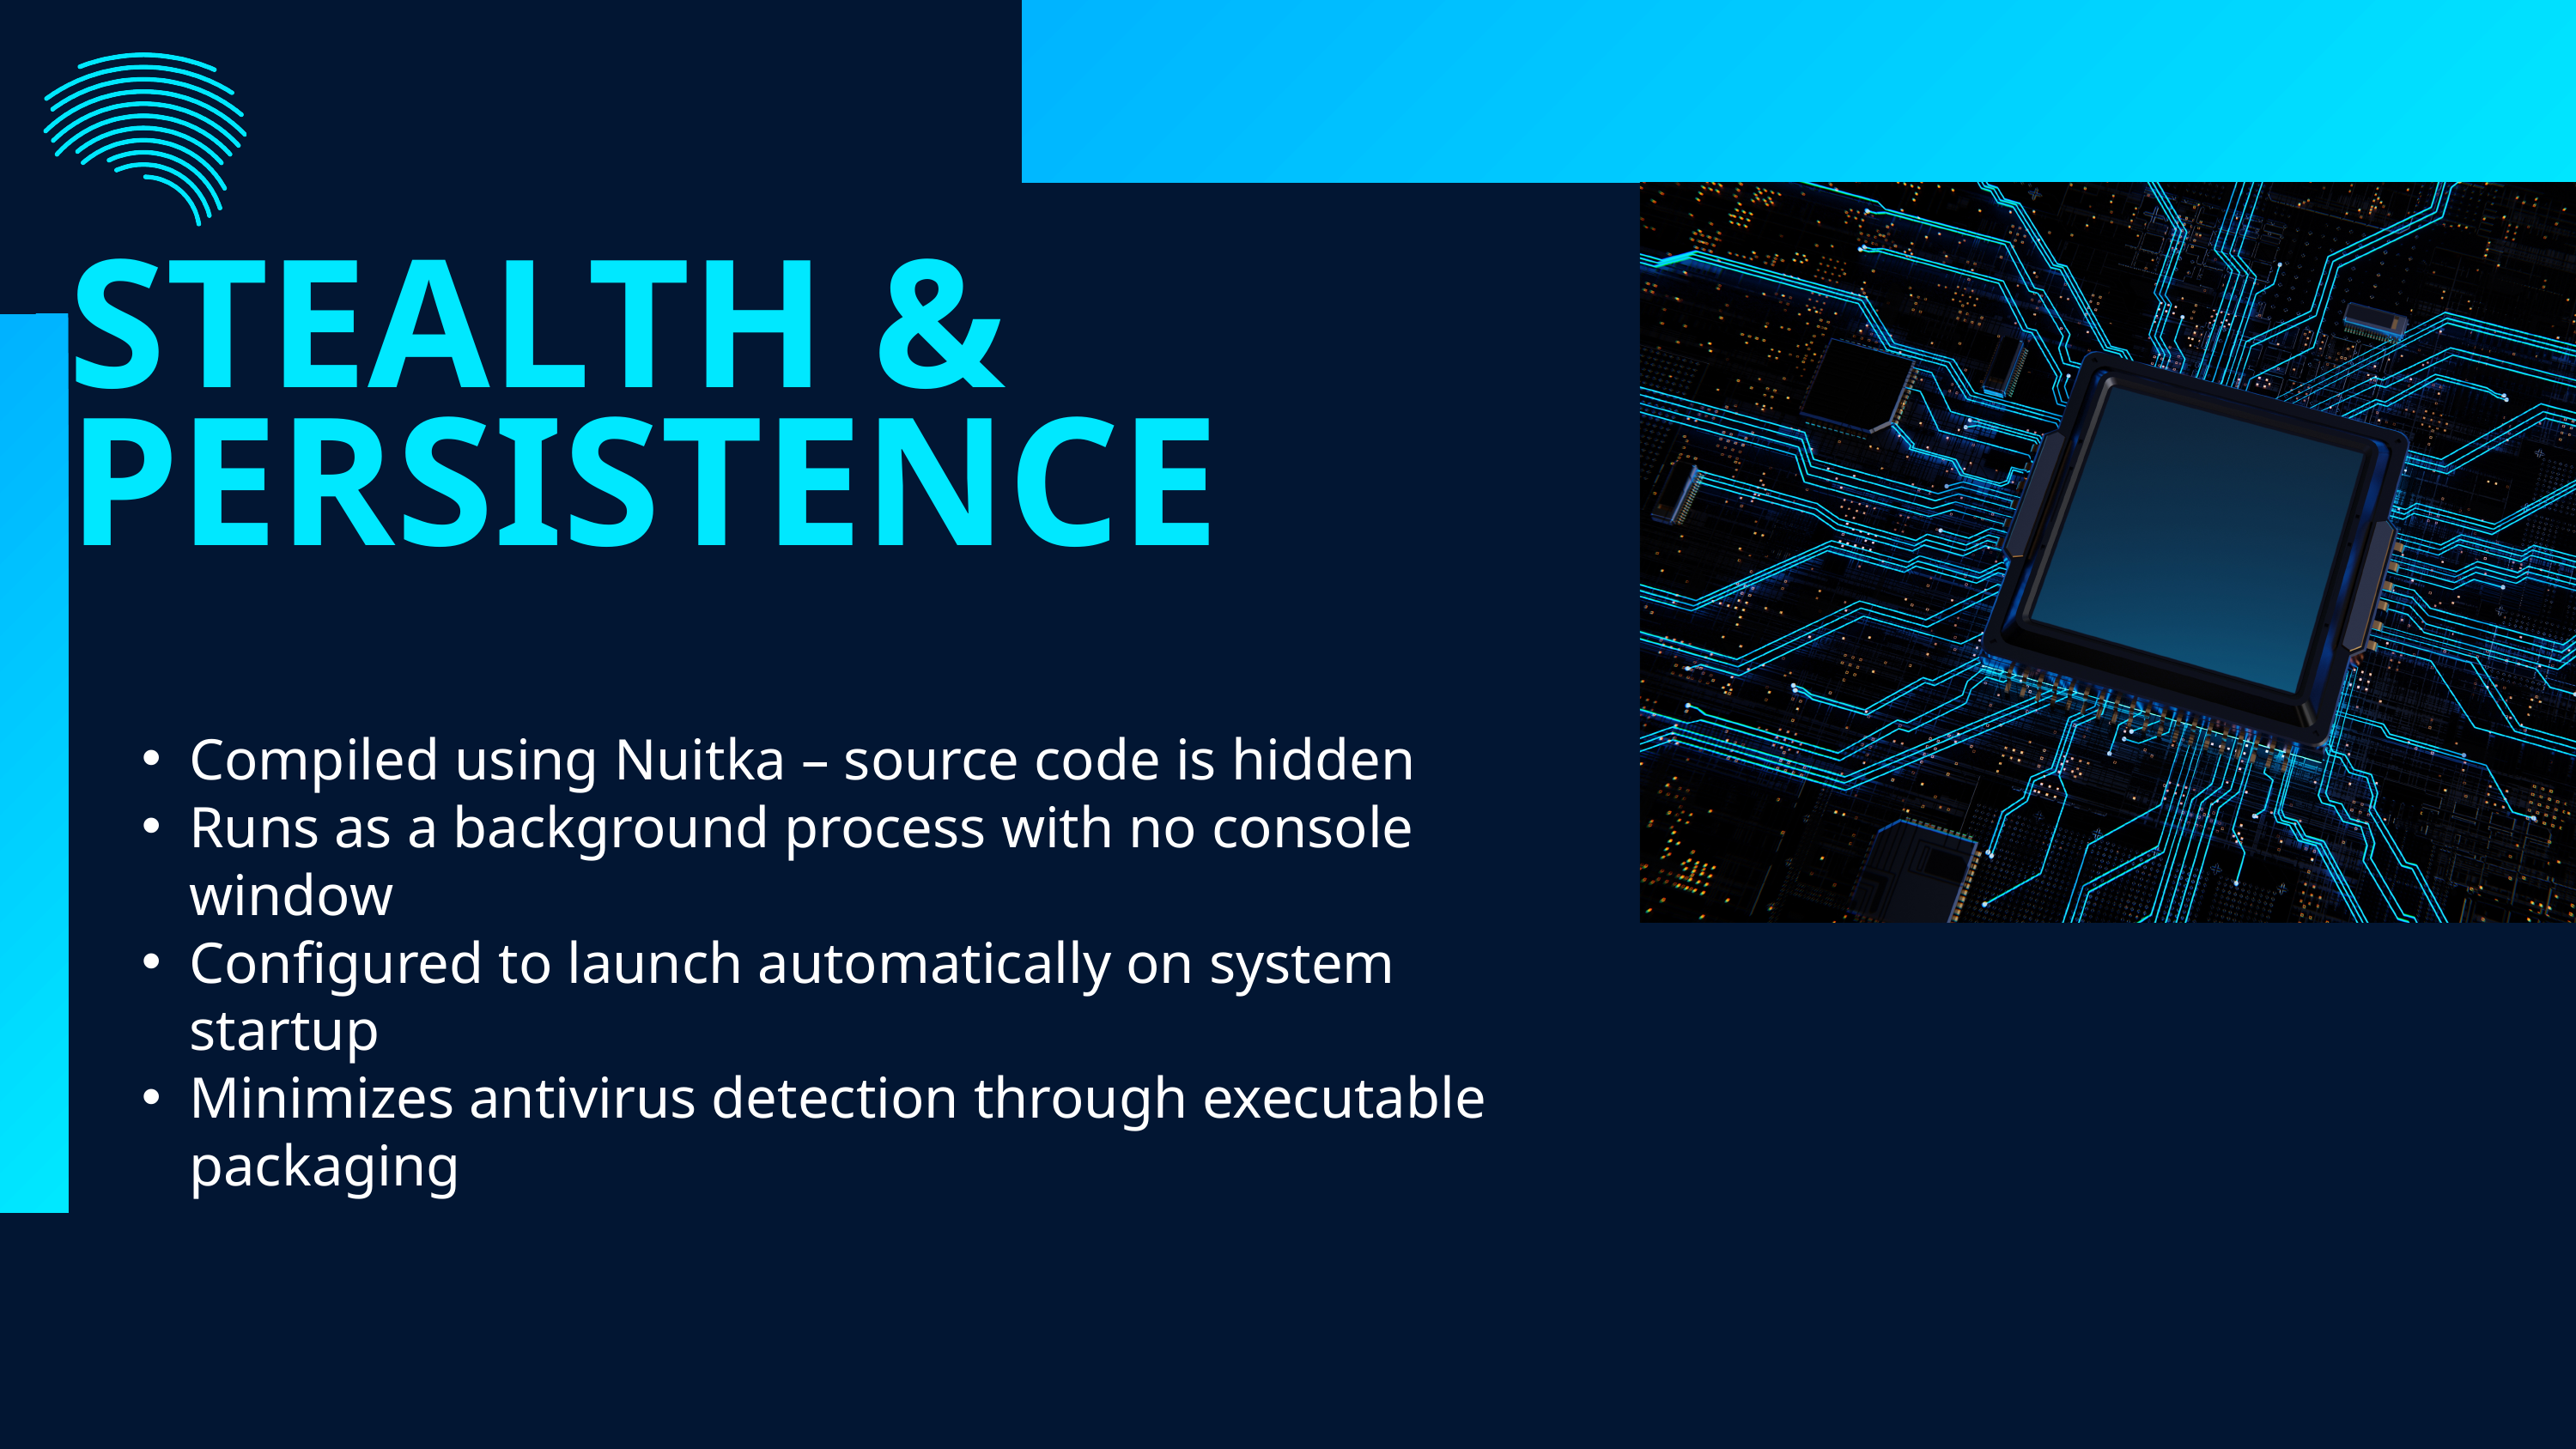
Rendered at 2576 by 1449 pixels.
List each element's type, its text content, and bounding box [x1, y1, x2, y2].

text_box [1021, 0, 2576, 184]
text_box Compiled using Nuitka – source code is hidden Runs as a background process with no console window Configured to launch automatically on system startup Minimizes antivirus detection through executable packaging [94, 723, 1567, 1197]
text_box STEALTH & PERSISTENCE [68, 264, 1247, 581]
text_box [43, 52, 247, 227]
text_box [0, 313, 69, 1213]
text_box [1639, 182, 2576, 923]
